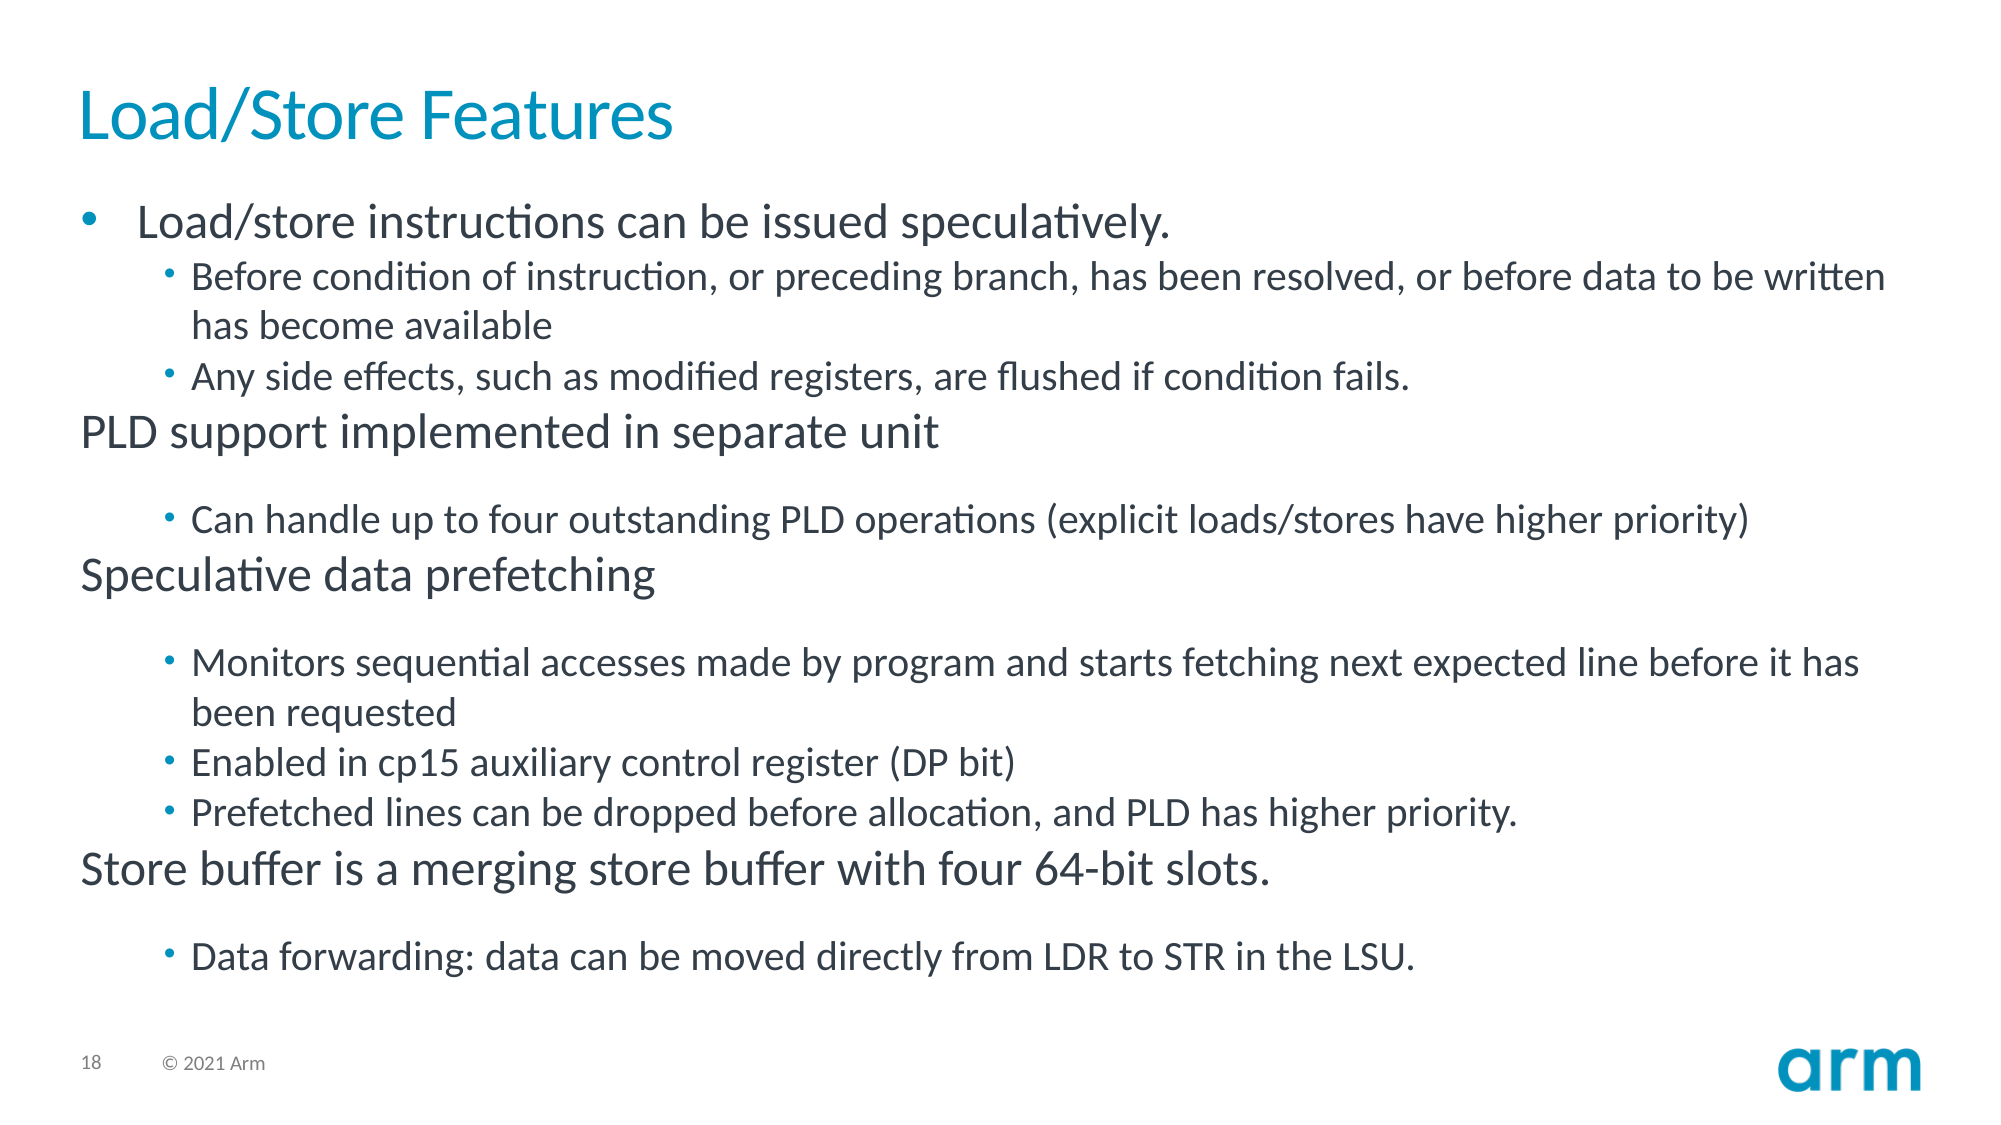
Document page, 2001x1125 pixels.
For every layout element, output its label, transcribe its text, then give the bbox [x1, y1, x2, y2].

picture [1777, 1047, 1922, 1093]
title Load/Store Features [78, 78, 1922, 186]
list Load/store instructions can be issued speculatively. Before condition of instruction, or preceding branch, has been resolved, or before data to be written has become available Any side effects, such as modified registers, are flushed if condition fails. PLD support implemented in separate unit Can handle up to four outstanding PLD operations (explicit loads/stores have higher priority) Speculative data prefetching Monitors sequential accesses made by program and starts fetching next expected line before it has been requested Enabled in cp15 auxiliary control register (DP bit) Prefetched lines can be dropped before allocation, and PLD has higher priority. Store buffer is a merging store buffer with four 64-bit slots. Data forwarding: data can be moved directly from LDR to STR in the LSU. [80, 188, 1915, 859]
